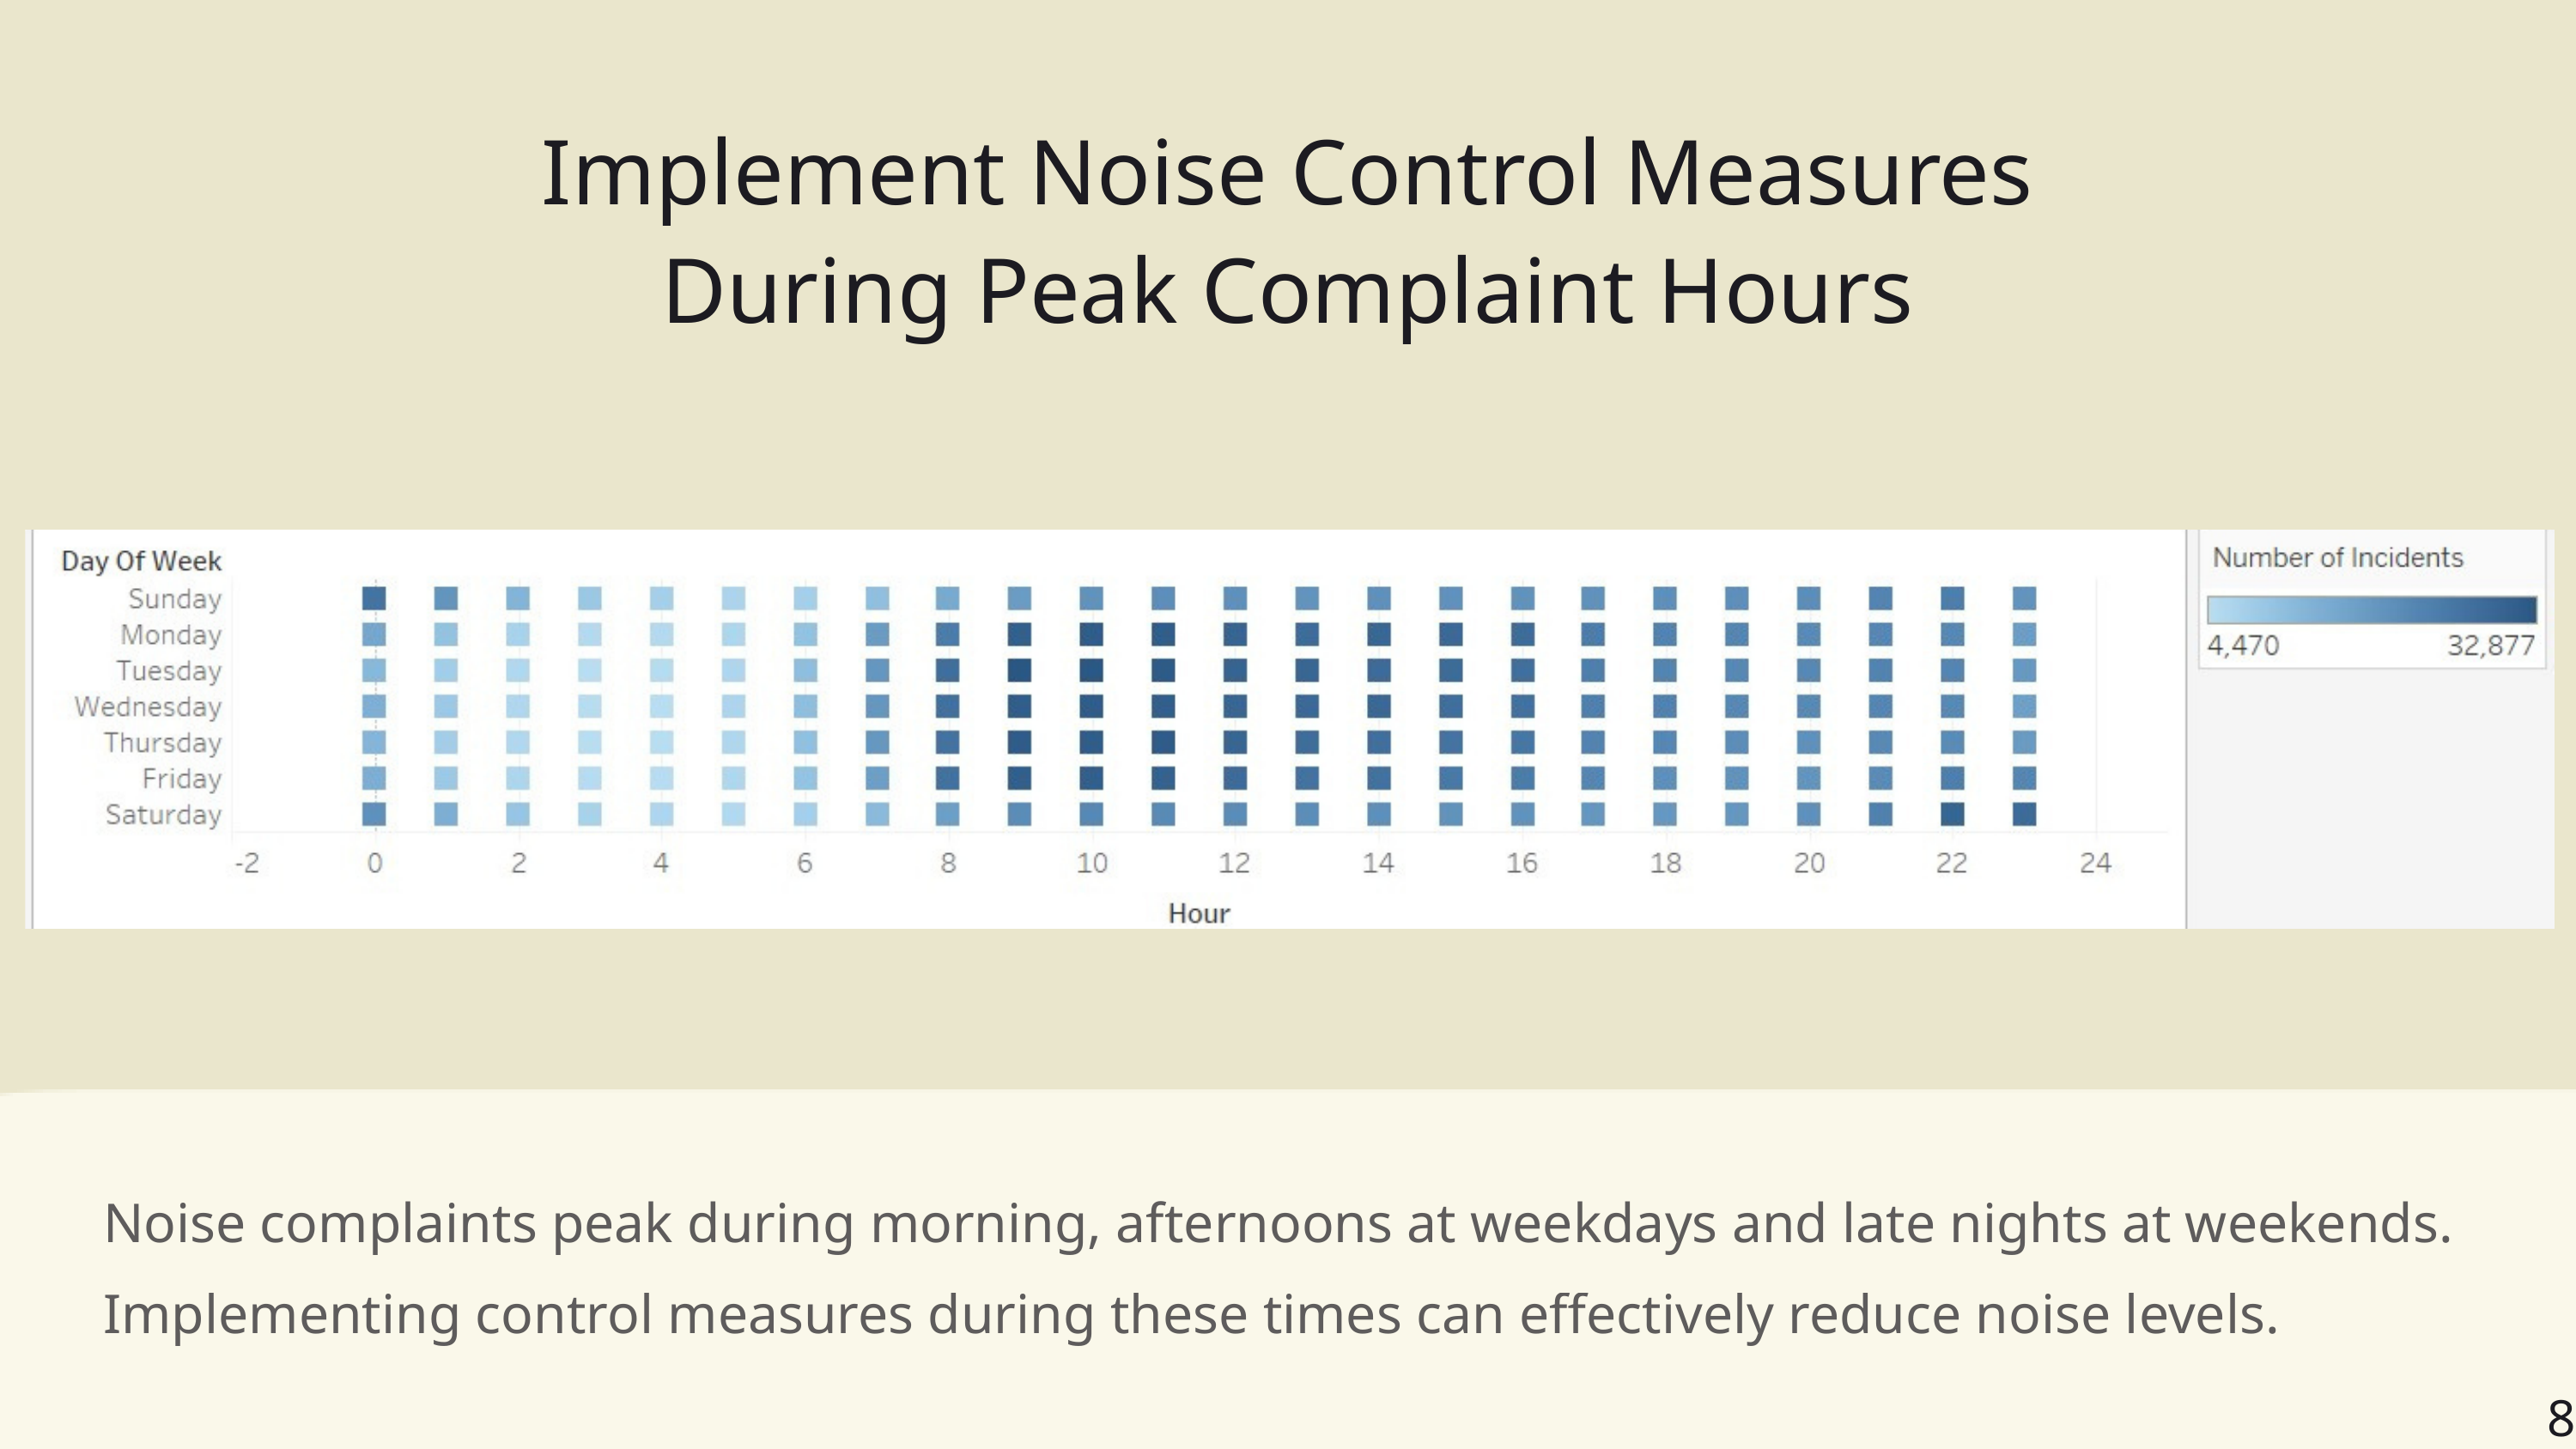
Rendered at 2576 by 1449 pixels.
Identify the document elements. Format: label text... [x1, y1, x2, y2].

text_box Noise complaints peak during morning, afternoons at weekdays and late nights at weekends. Implementing control measures during these times can effectively reduce noise levels. [103, 1161, 2473, 1345]
text_box 8 [1735, 1376, 2576, 1447]
text_box [0, 1089, 2576, 1449]
text_box [25, 530, 2555, 930]
text_box Implement Noise Control Measures During Peak Complaint Hours [409, 105, 2167, 342]
